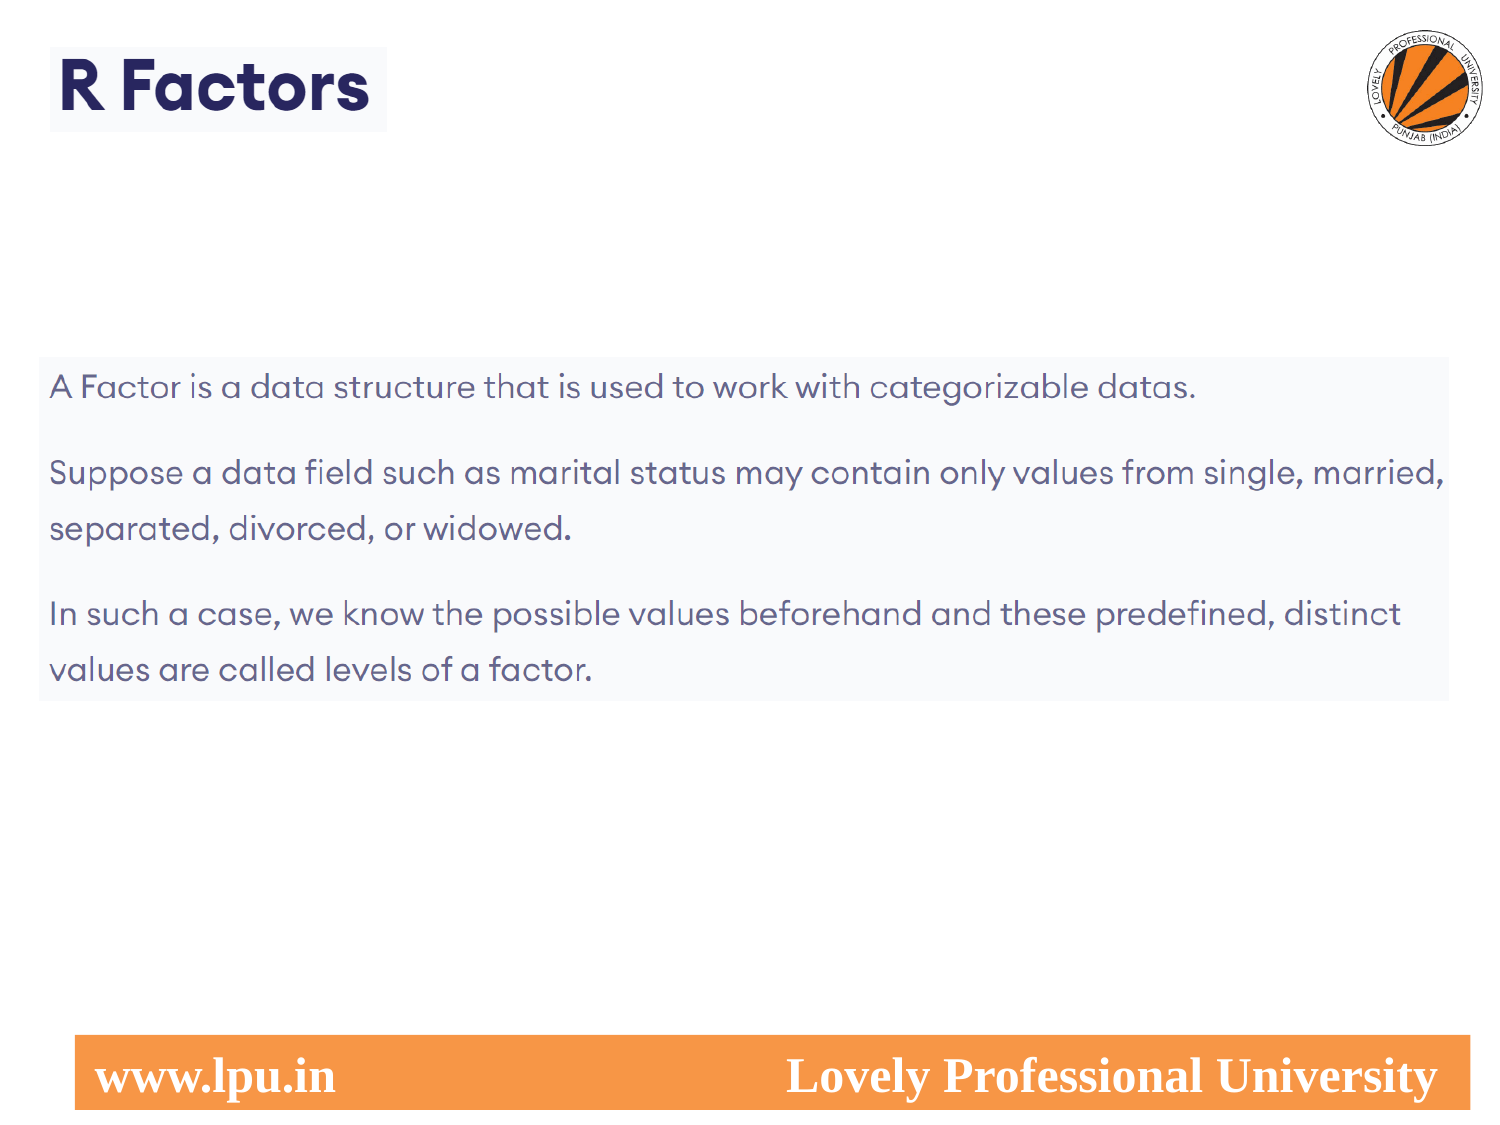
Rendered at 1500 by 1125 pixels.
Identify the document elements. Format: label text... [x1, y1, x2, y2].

text_box www.lpu.in Lovely Professional University [74, 1034, 1471, 1110]
picture [1366, 30, 1483, 147]
picture [38, 356, 1450, 701]
picture [49, 47, 387, 132]
